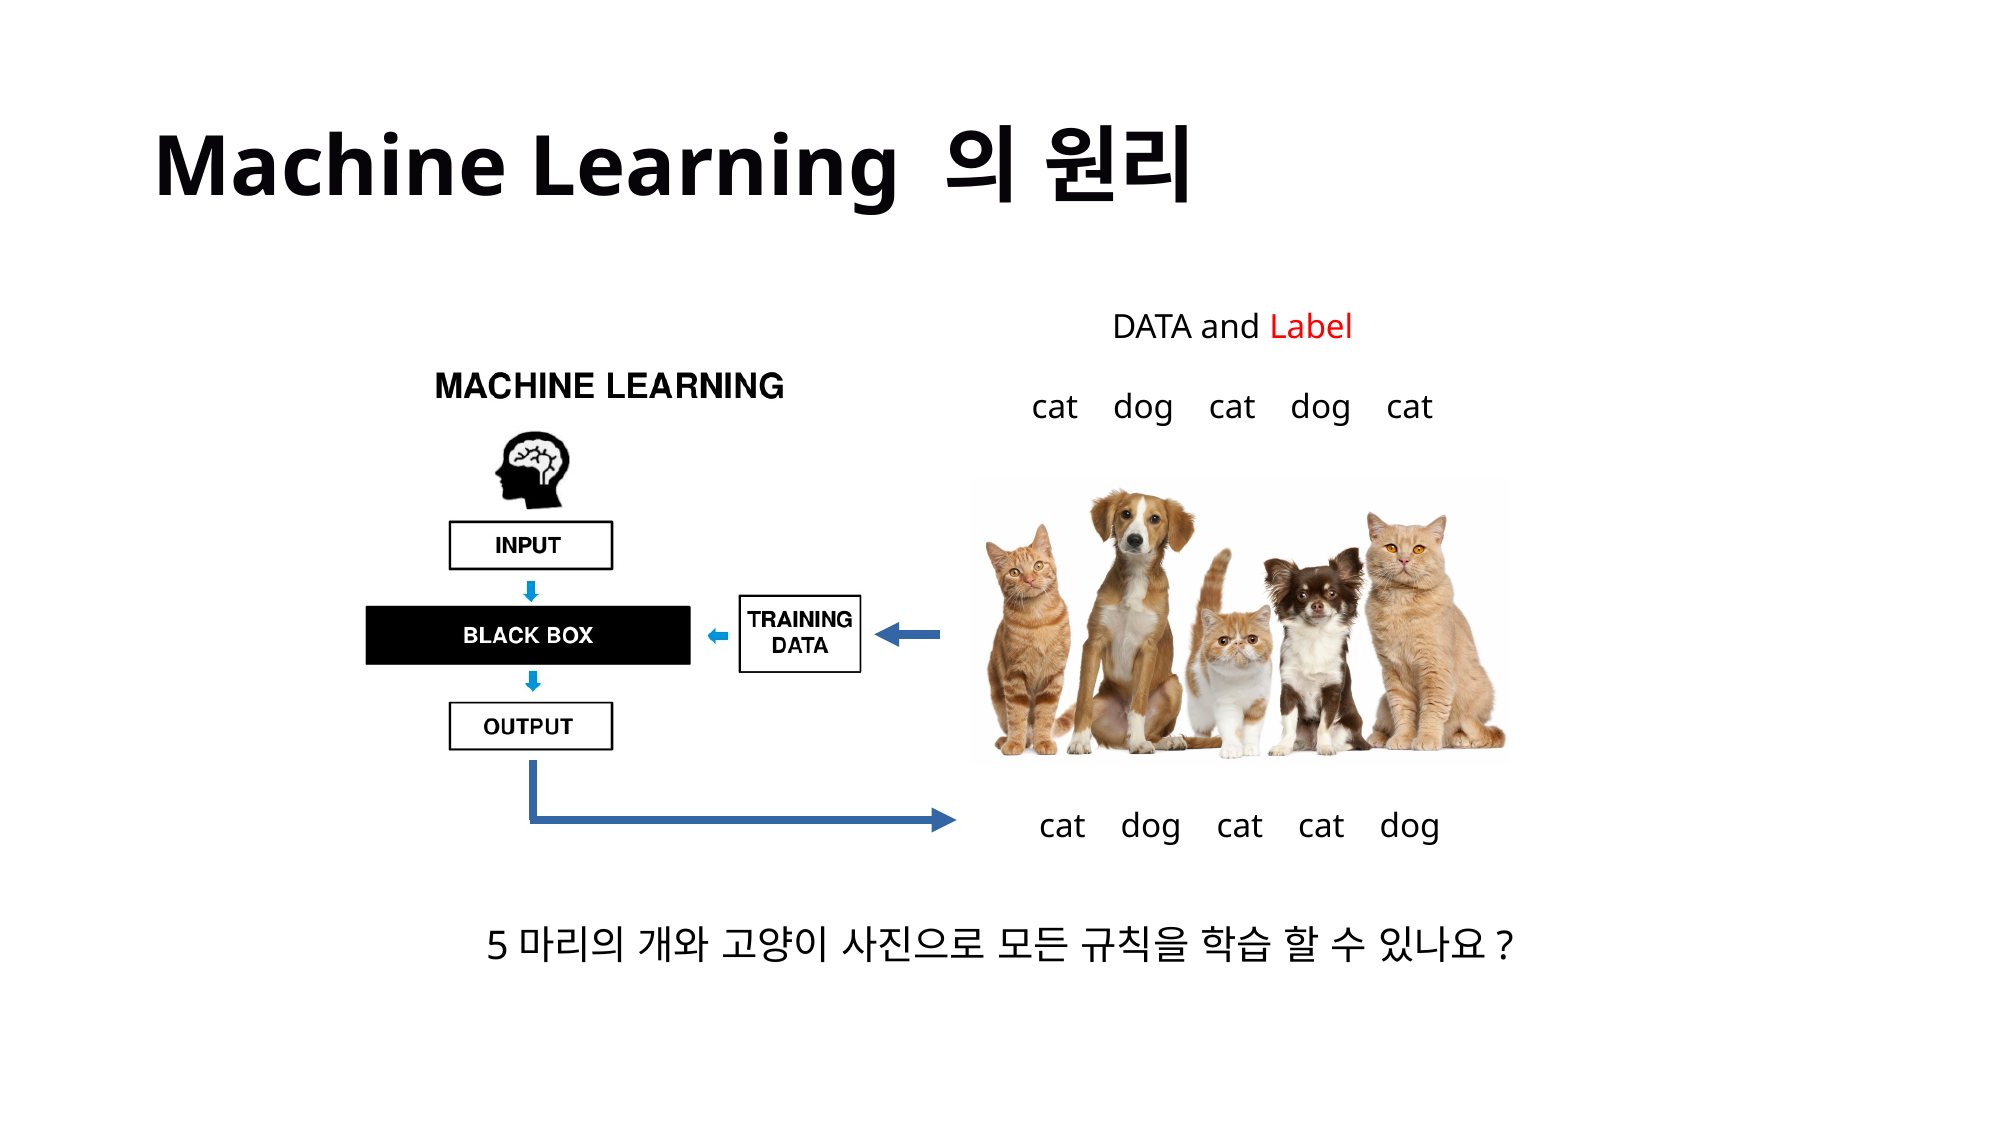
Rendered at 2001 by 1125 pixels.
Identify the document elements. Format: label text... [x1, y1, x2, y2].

text_box DATA and Label cat dog cat dog cat [1025, 299, 1440, 432]
picture [971, 478, 1510, 764]
picture [327, 348, 891, 772]
text_box [533, 813, 957, 827]
text_box 5마리의 개와 고양이 사진으로 모든 규칙을 학습 할 수 있나요? [480, 914, 1520, 1069]
text_box cat dog cat cat dog [1033, 798, 1448, 914]
title Machine Learning 의 원리 [137, 59, 1863, 278]
